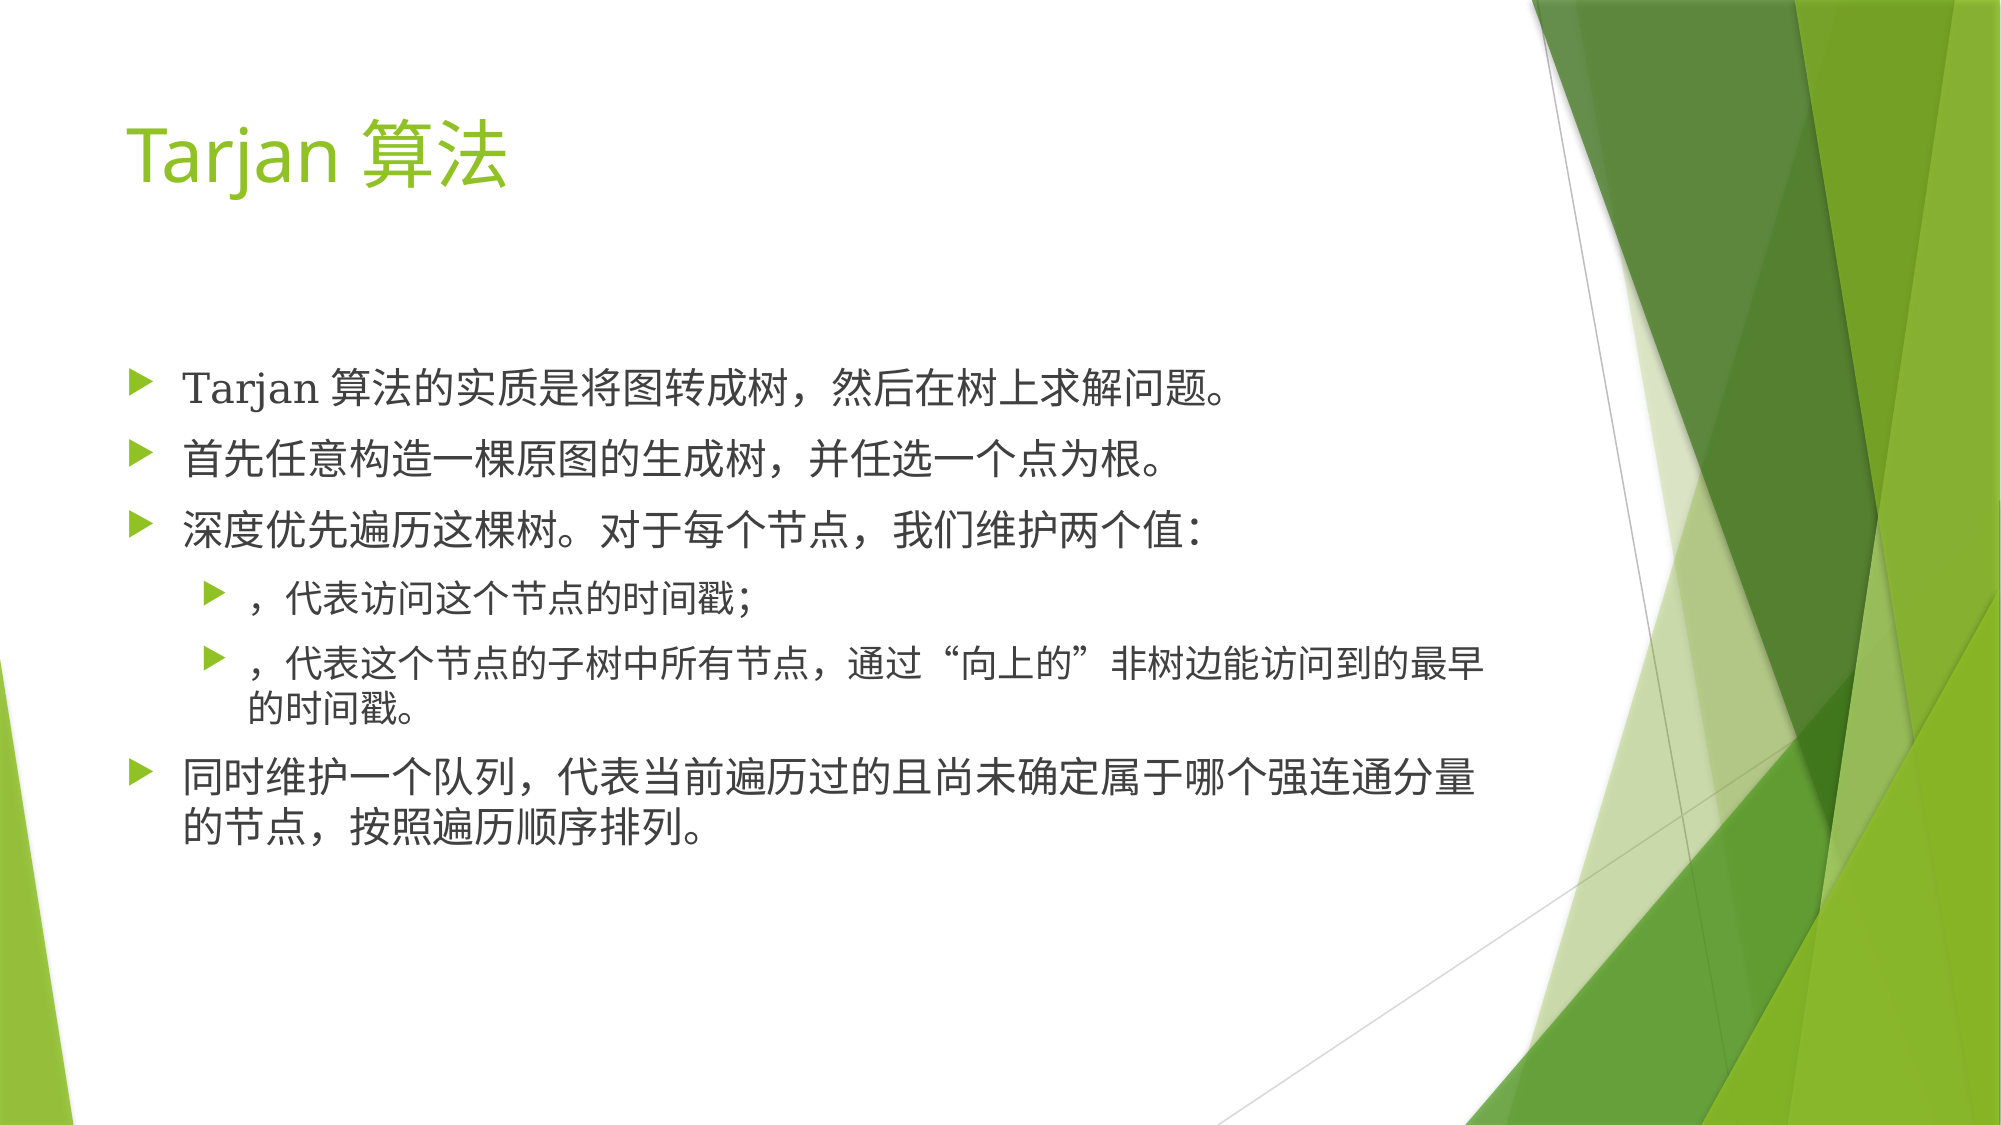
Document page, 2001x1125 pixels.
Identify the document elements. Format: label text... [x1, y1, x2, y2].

title Tarjan算法 [111, 99, 1522, 317]
